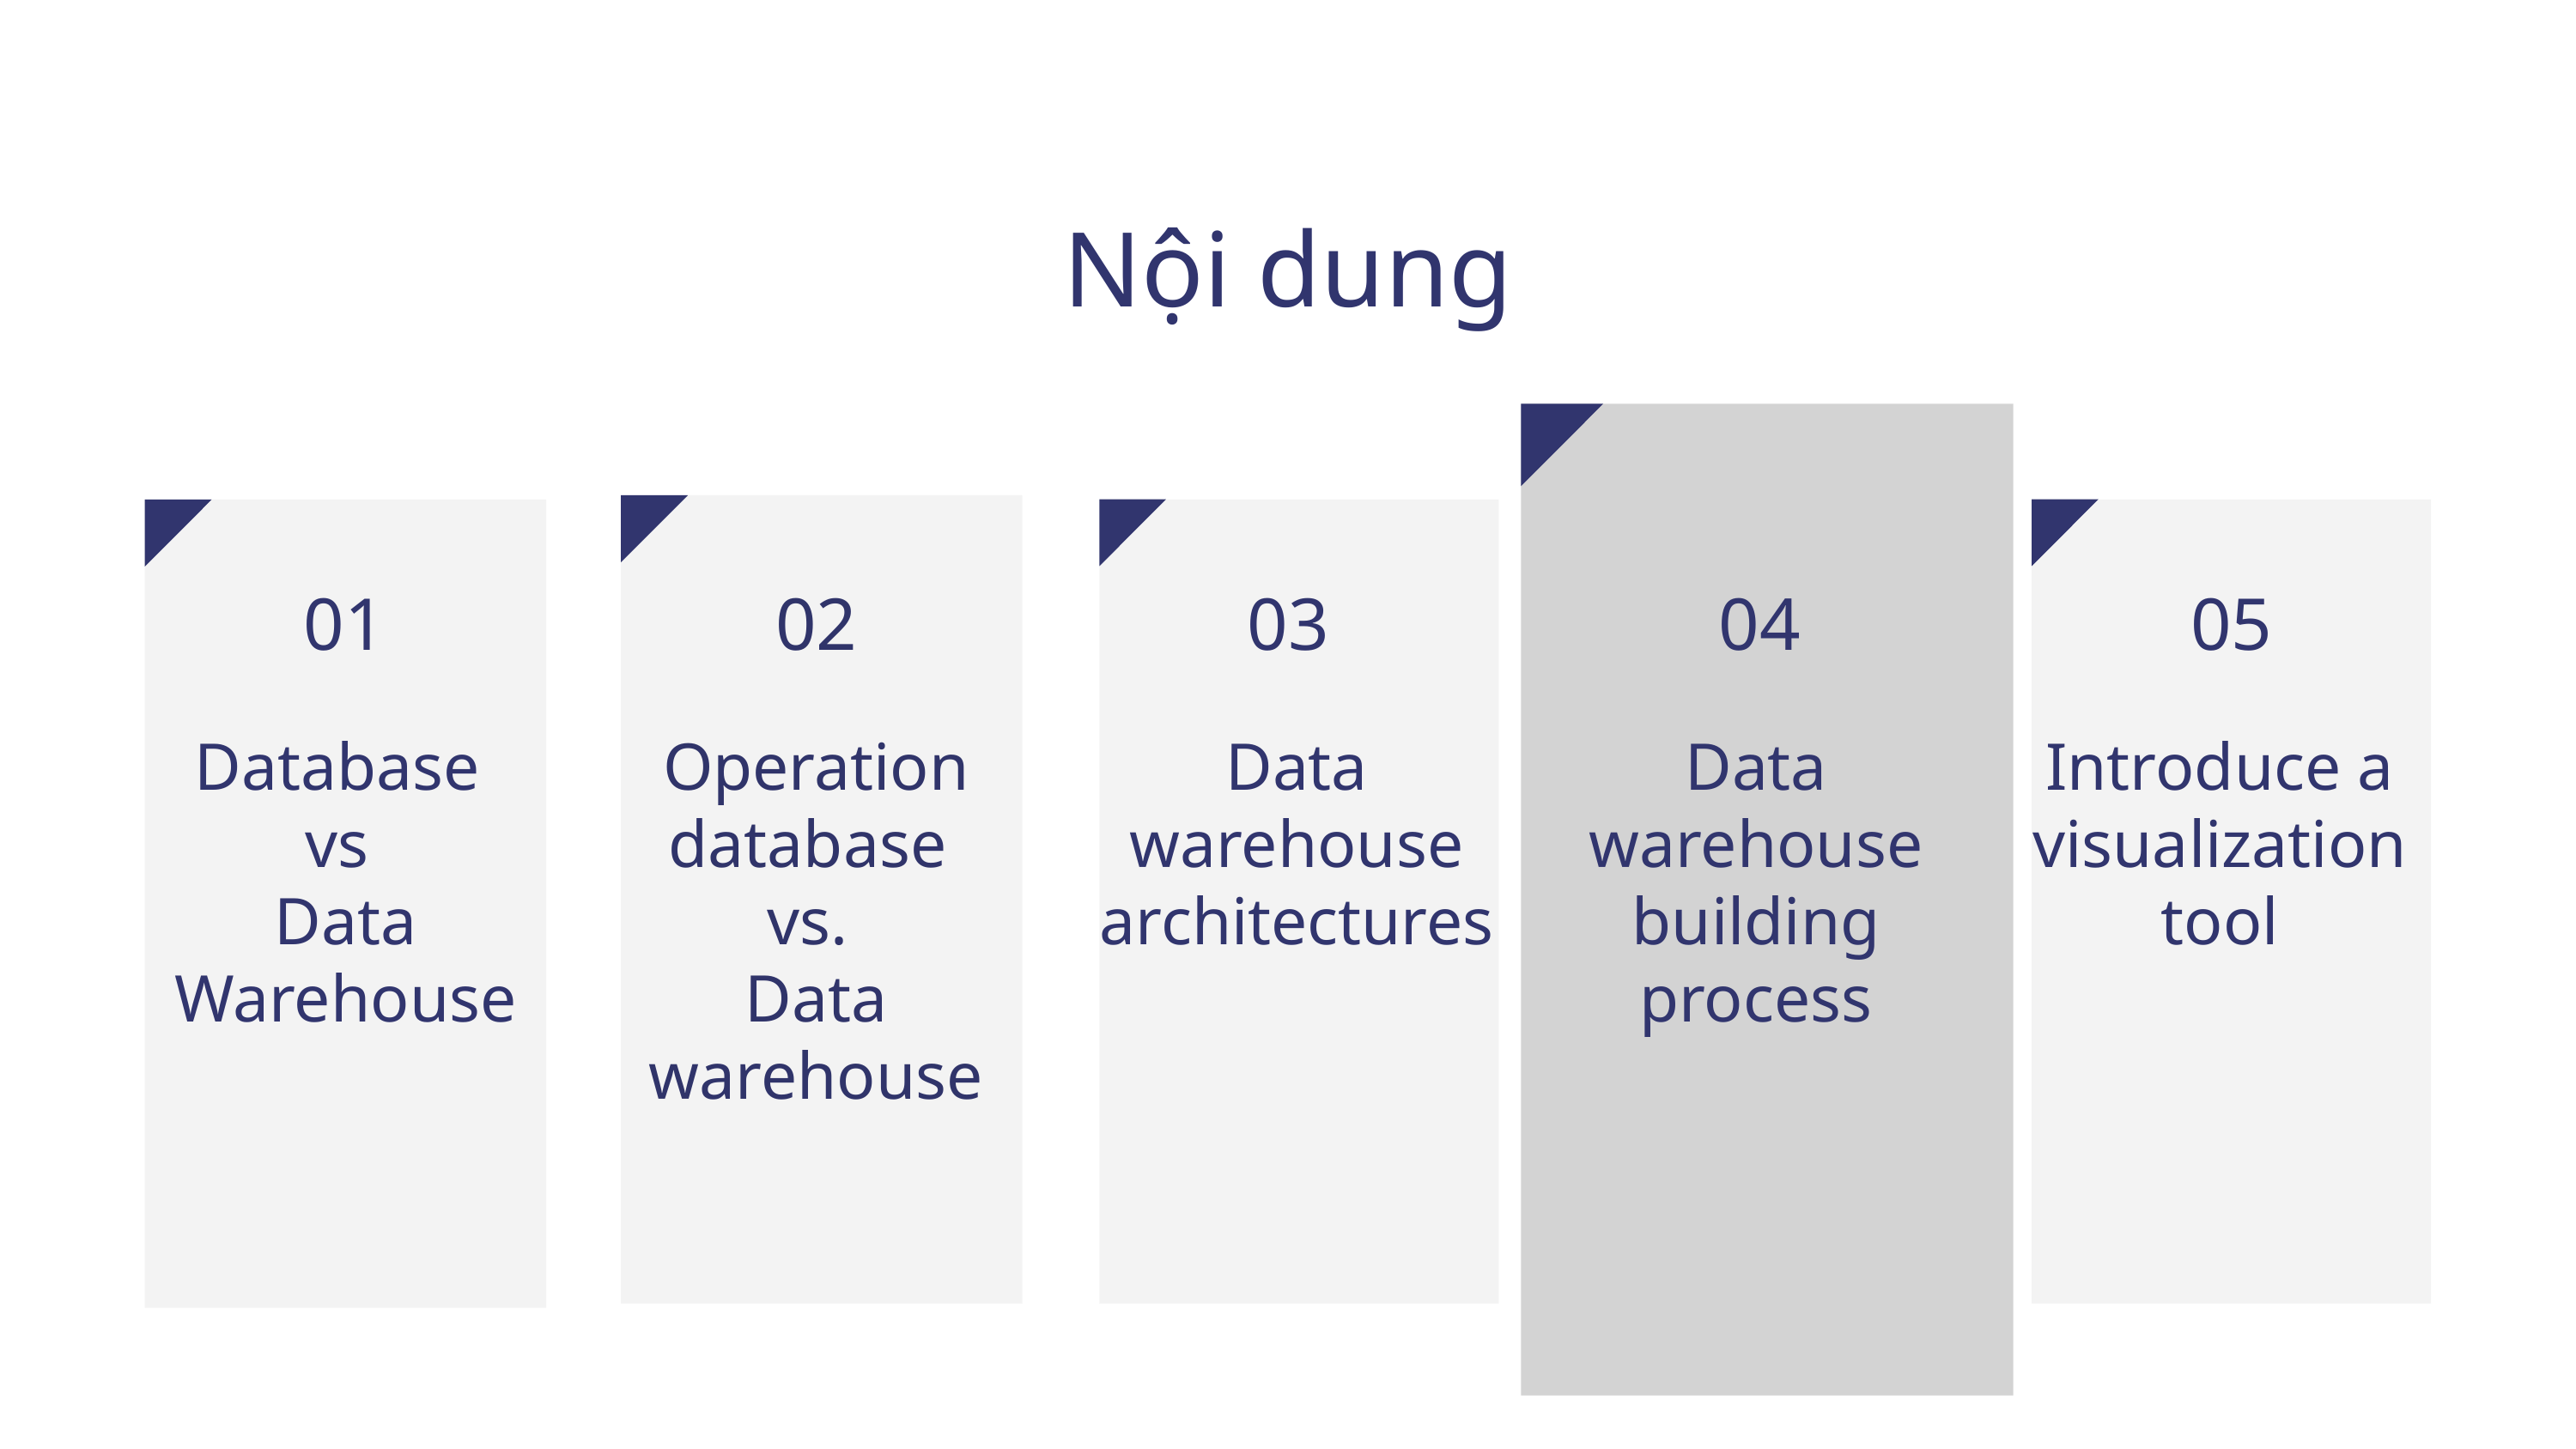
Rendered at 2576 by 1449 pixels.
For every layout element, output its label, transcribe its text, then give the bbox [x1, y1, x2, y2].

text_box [144, 499, 547, 1308]
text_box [1099, 499, 1499, 1304]
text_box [620, 494, 1023, 1304]
text_box Nội dung [340, 203, 2236, 328]
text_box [2031, 499, 2432, 1304]
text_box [1521, 403, 2014, 1396]
